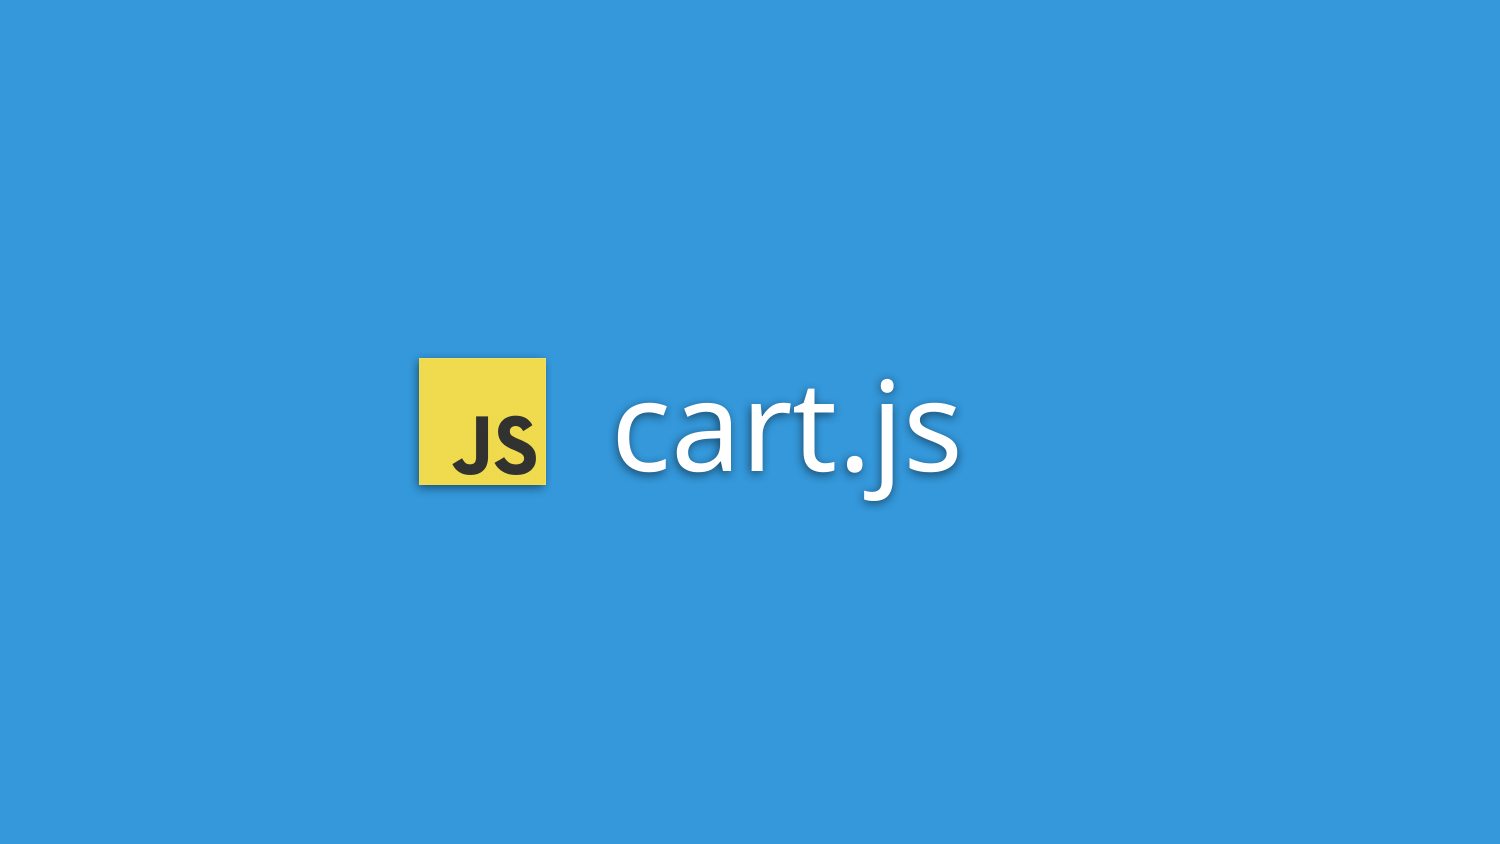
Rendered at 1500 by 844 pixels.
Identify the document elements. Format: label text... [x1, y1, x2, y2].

picture [418, 358, 546, 485]
text_box cart.js [37, 279, 1500, 564]
